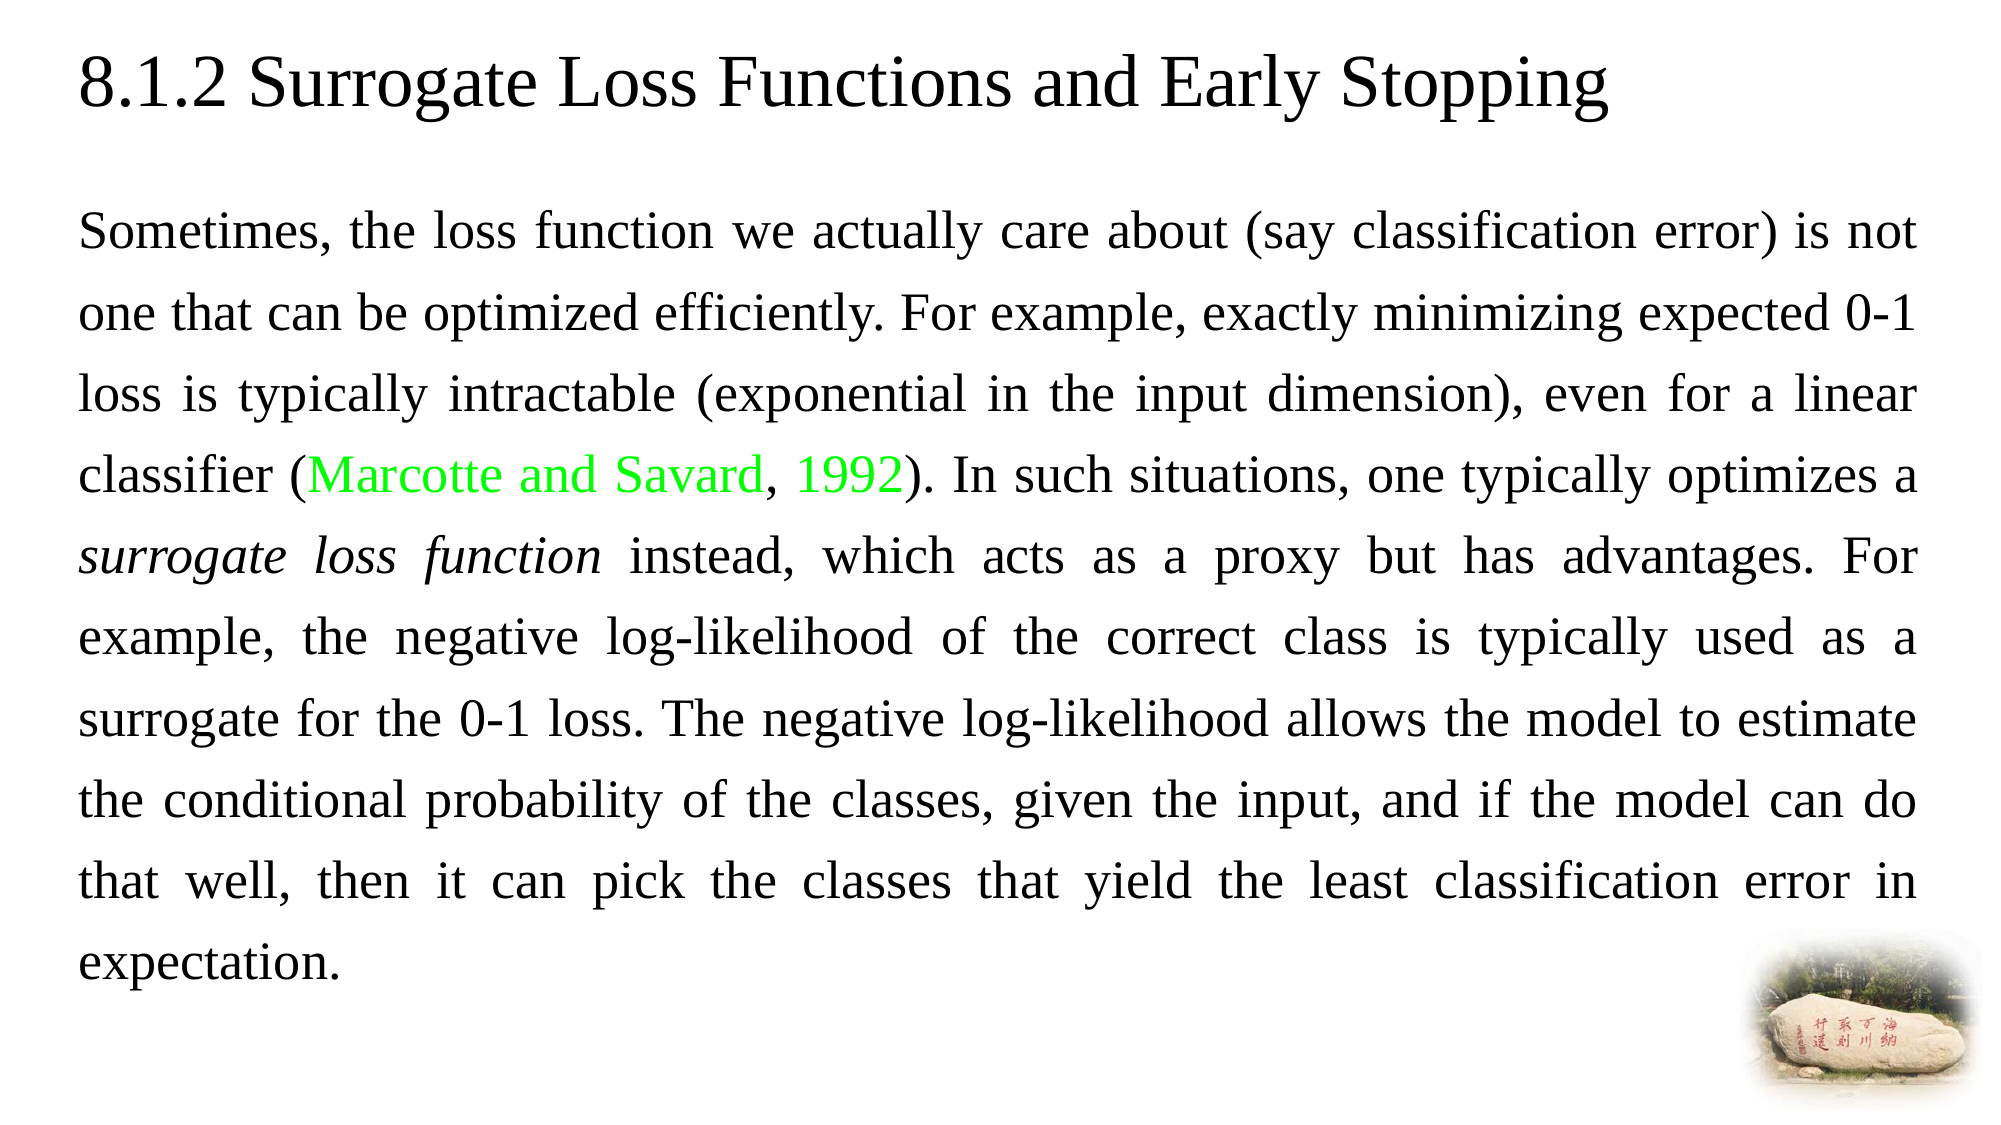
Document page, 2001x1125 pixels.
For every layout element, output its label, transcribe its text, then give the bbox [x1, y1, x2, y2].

picture [1740, 925, 1985, 1110]
title 8.1.2 Surrogate Loss Functions and Early Stopping [63, 21, 1789, 142]
list Sometimes, the loss function we actually care about (say classification error) is not one that can be optimized efficiently. For example, exactly minimizing expected 0-1 loss is typically intractable (exponential in the input dimension), even for a linear classifier (Marcotte and Savard, 1992). In such situations, one typically optimizes a surrogate loss function instead, which acts as a proxy but has advantages. For example, the negative log-likelihood of the correct class is typically used as a surrogate for the 0-1 loss. The negative log-likelihood allows the model to estimate the conditional probability of the classes, given the input, and if the model can do that well, then it can pick the classes that yield the least classification error in expectation. [63, 171, 1936, 1014]
